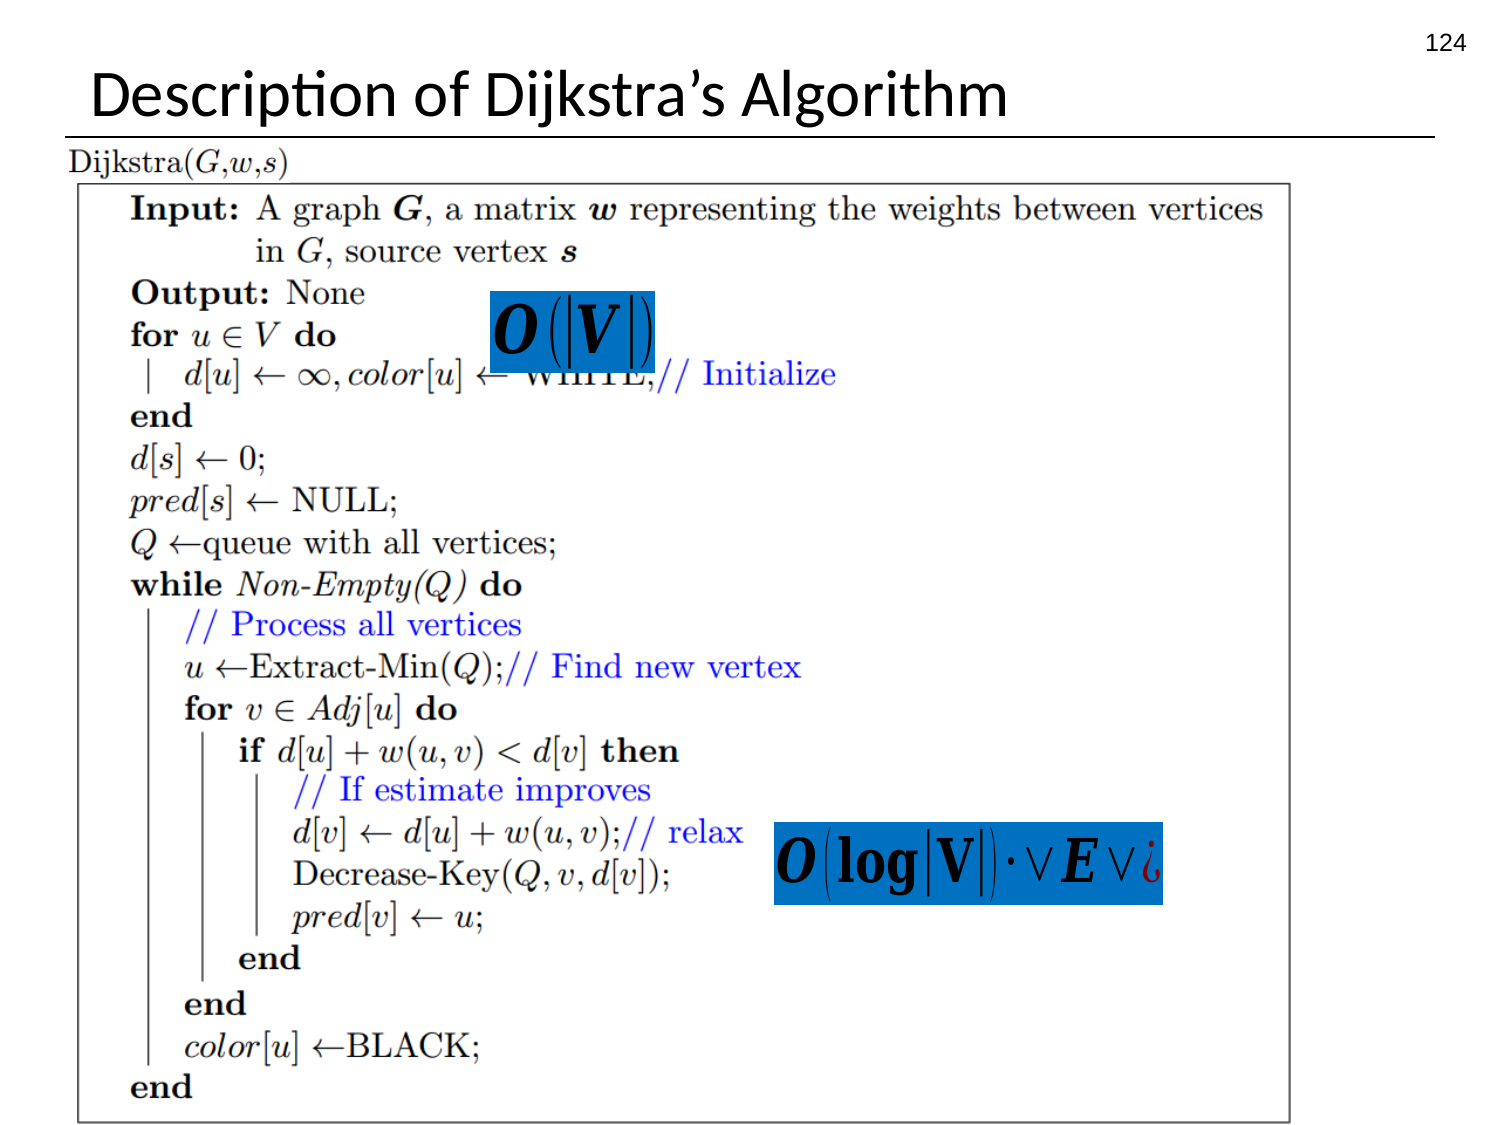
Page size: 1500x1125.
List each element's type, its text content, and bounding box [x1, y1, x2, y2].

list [74, 180, 1292, 1125]
slide_number 124 [1131, 18, 1483, 62]
title Description of Dijkstra’s Algorithm [75, 20, 1425, 138]
picture [67, 145, 290, 184]
